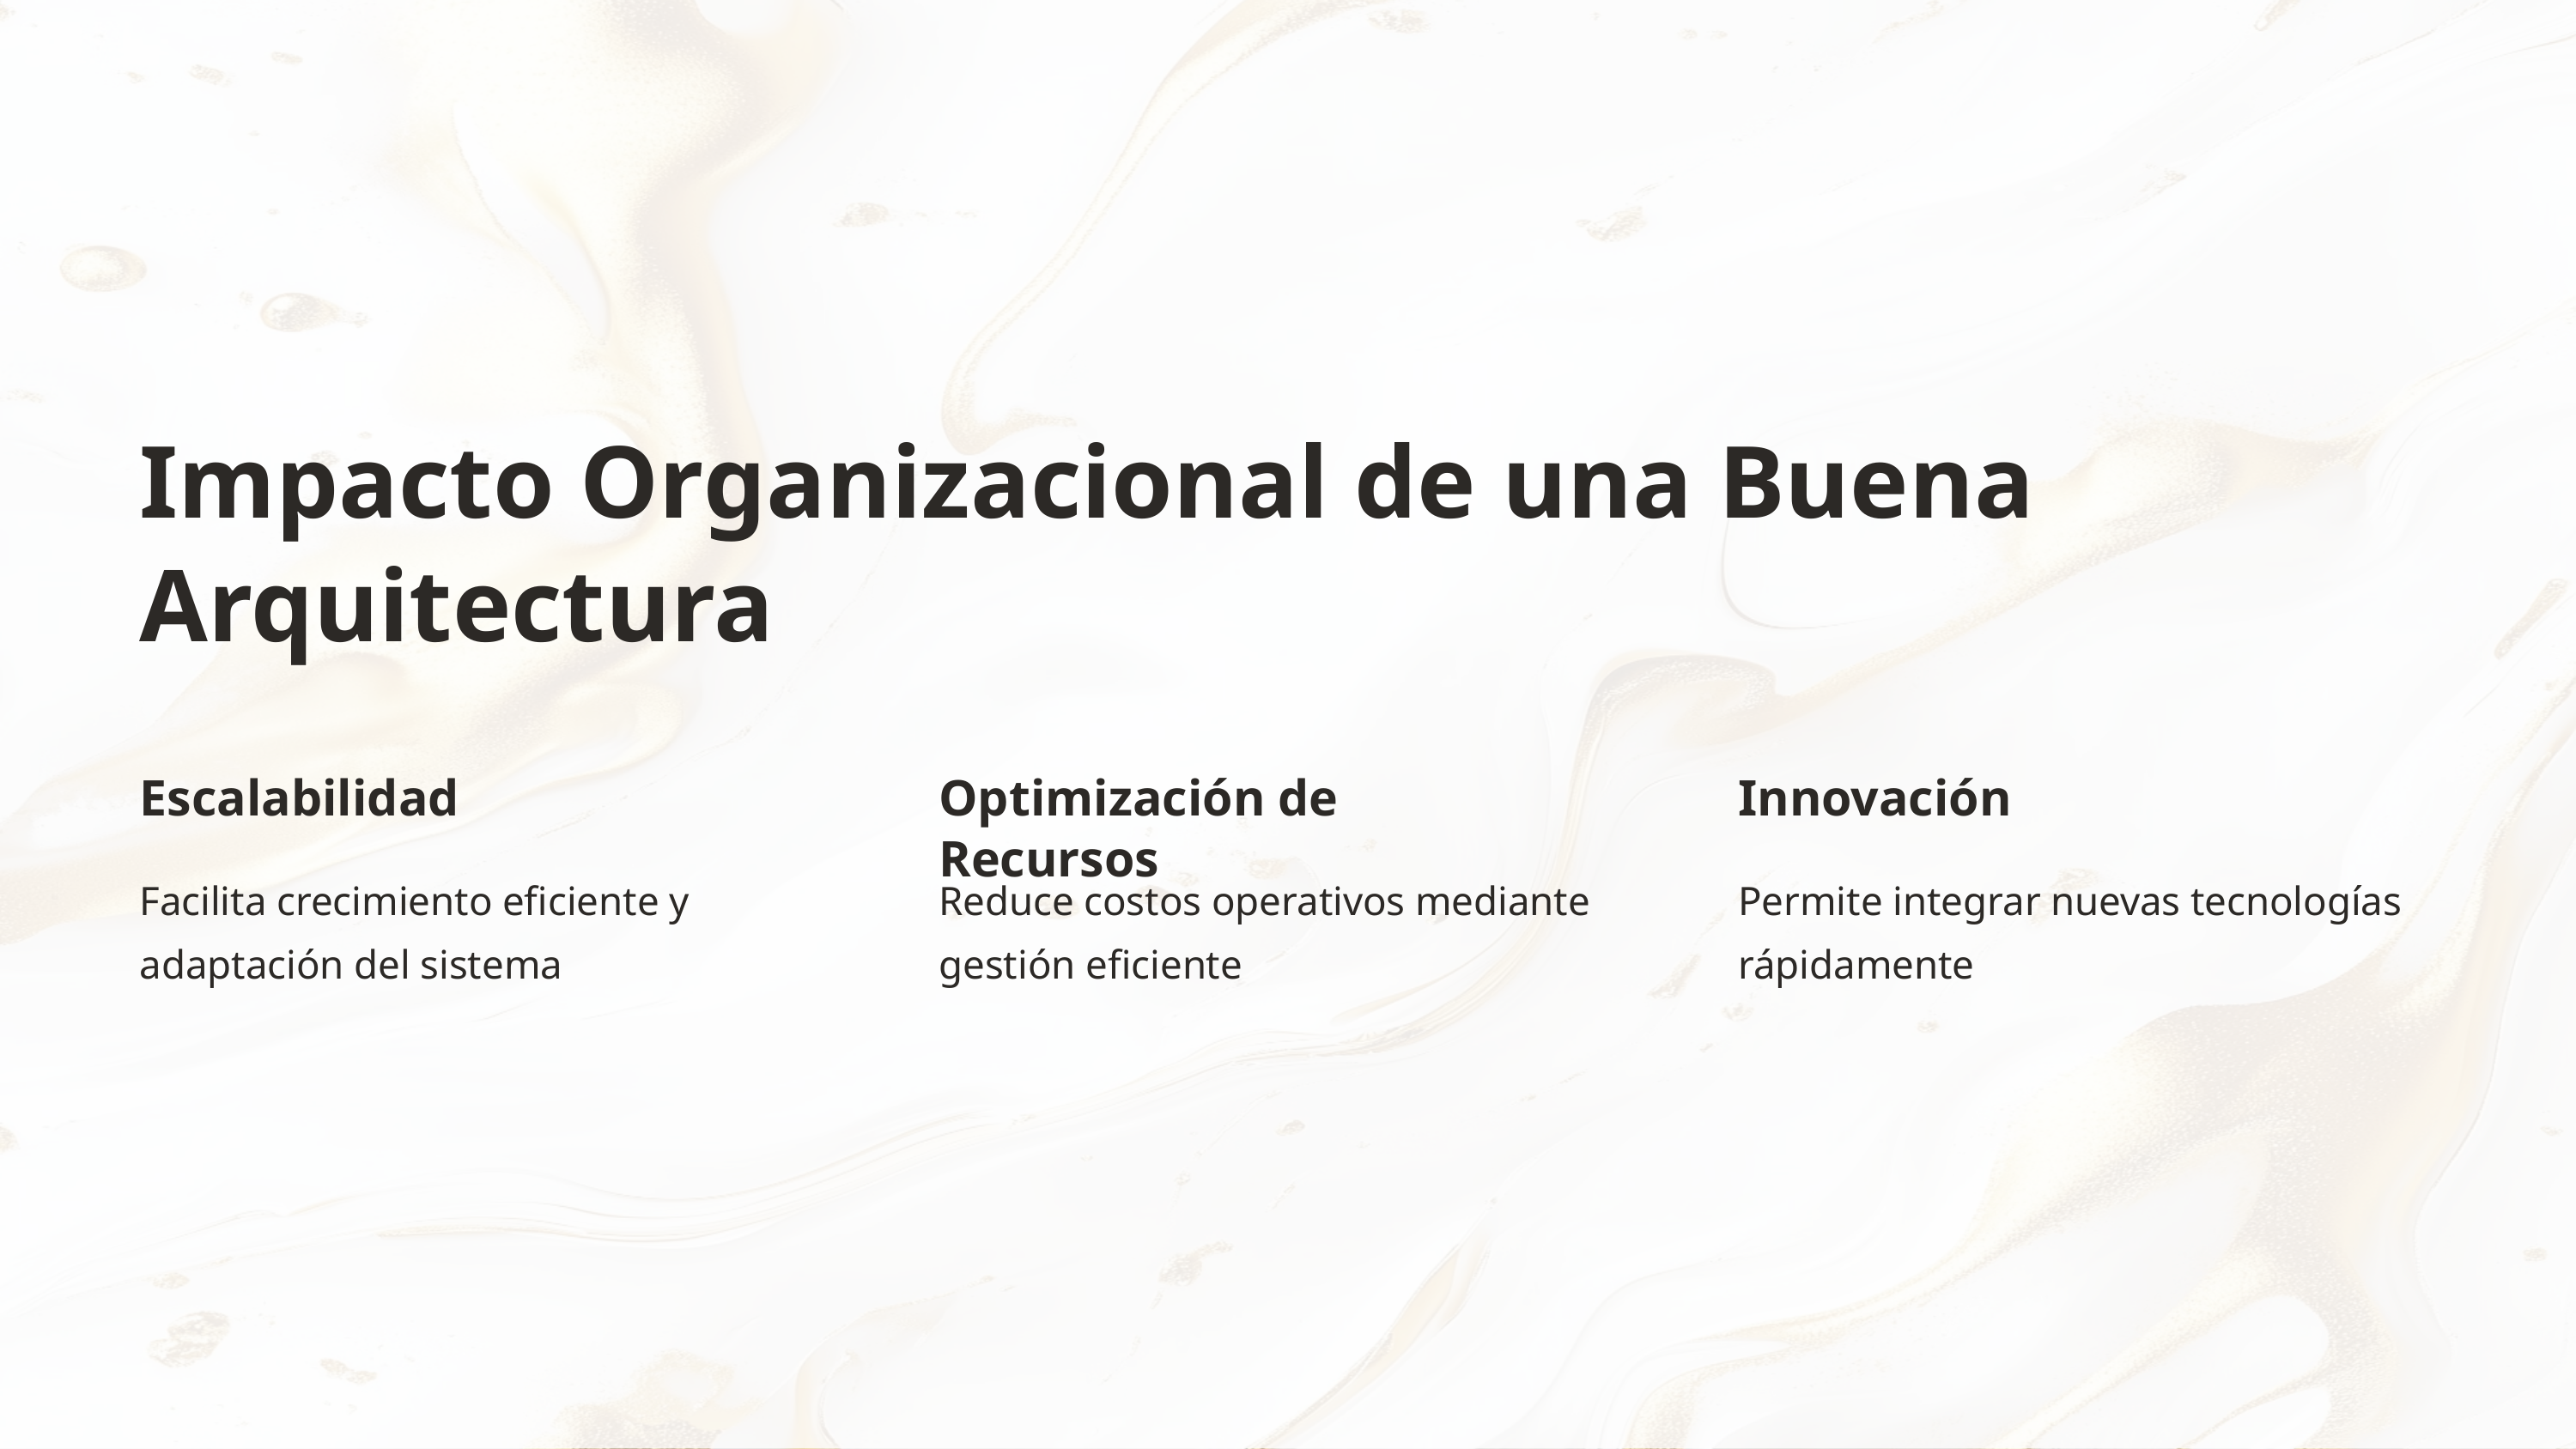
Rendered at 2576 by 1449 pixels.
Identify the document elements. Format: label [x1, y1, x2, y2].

text_box [939, 868, 1640, 997]
text_box [1738, 868, 2439, 997]
text_box [939, 765, 1566, 829]
text_box [139, 868, 841, 997]
text_box [1738, 765, 2238, 829]
text_box [0, 0, 2576, 1449]
text_box [139, 765, 640, 829]
text_box [139, 416, 2437, 667]
